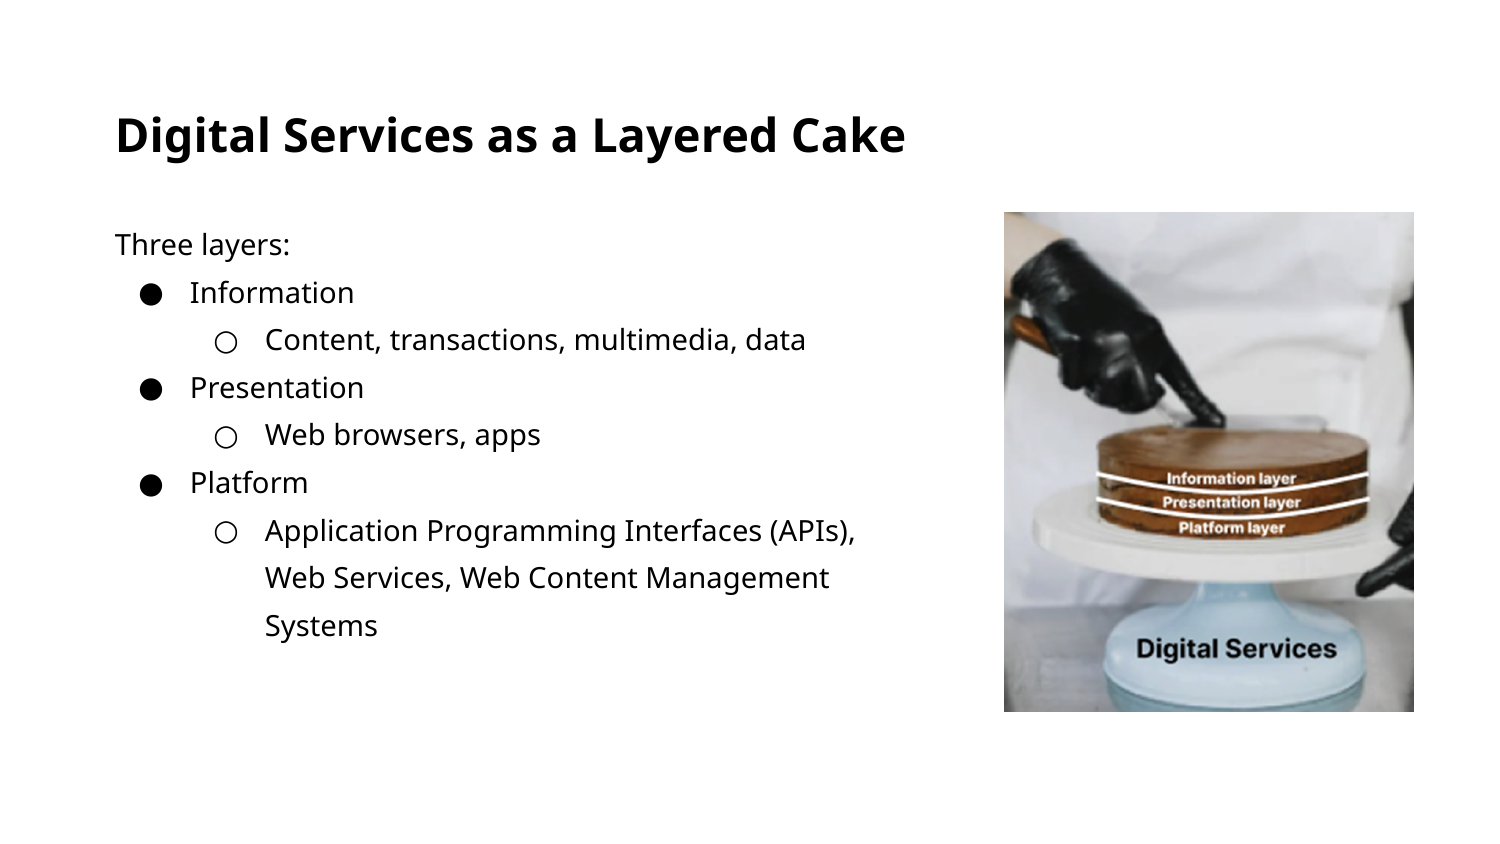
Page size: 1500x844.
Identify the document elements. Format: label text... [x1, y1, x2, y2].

title Digital Services as a Layered Cake [99, 99, 1307, 157]
text_box [99, 157, 655, 214]
picture [1004, 212, 1415, 712]
text_box Three layers: Information Content, transactions, multimedia, data Presentation Web browsers, apps Platform Application Programming Interfaces (APIs), Web Services, Web Content Management Systems [99, 247, 928, 654]
